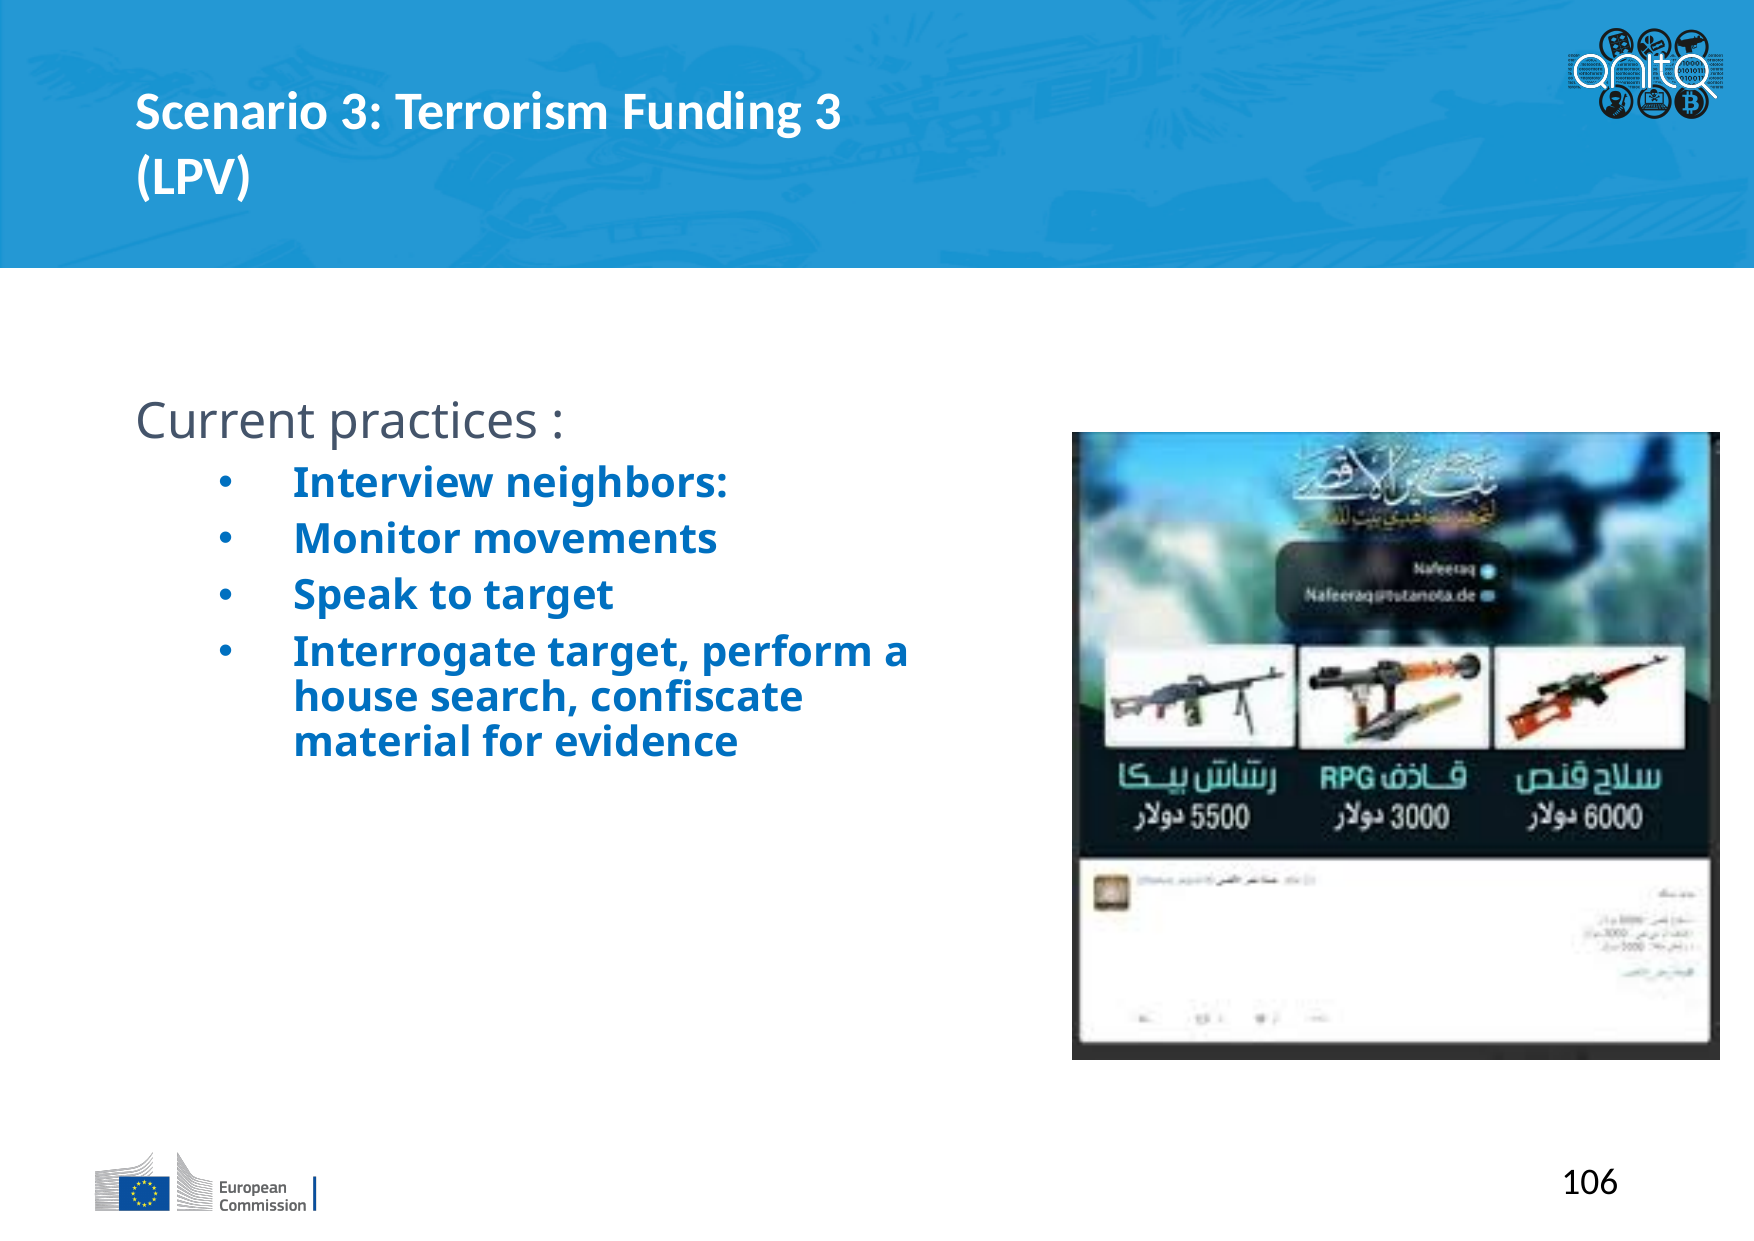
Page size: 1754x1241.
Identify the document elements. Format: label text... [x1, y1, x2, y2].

picture [0, 0, 1754, 268]
slide_number 106 [1238, 1149, 1634, 1216]
picture [87, 1145, 323, 1216]
list Current practices : Interview neighbors: Monitor movements Speak to target Interrogate target, perform a house search, confiscate material for evidence [120, 388, 974, 1117]
picture [1072, 432, 1720, 1060]
list Scenario 3: Terrorism Funding 3 (LPV) [120, 68, 869, 244]
